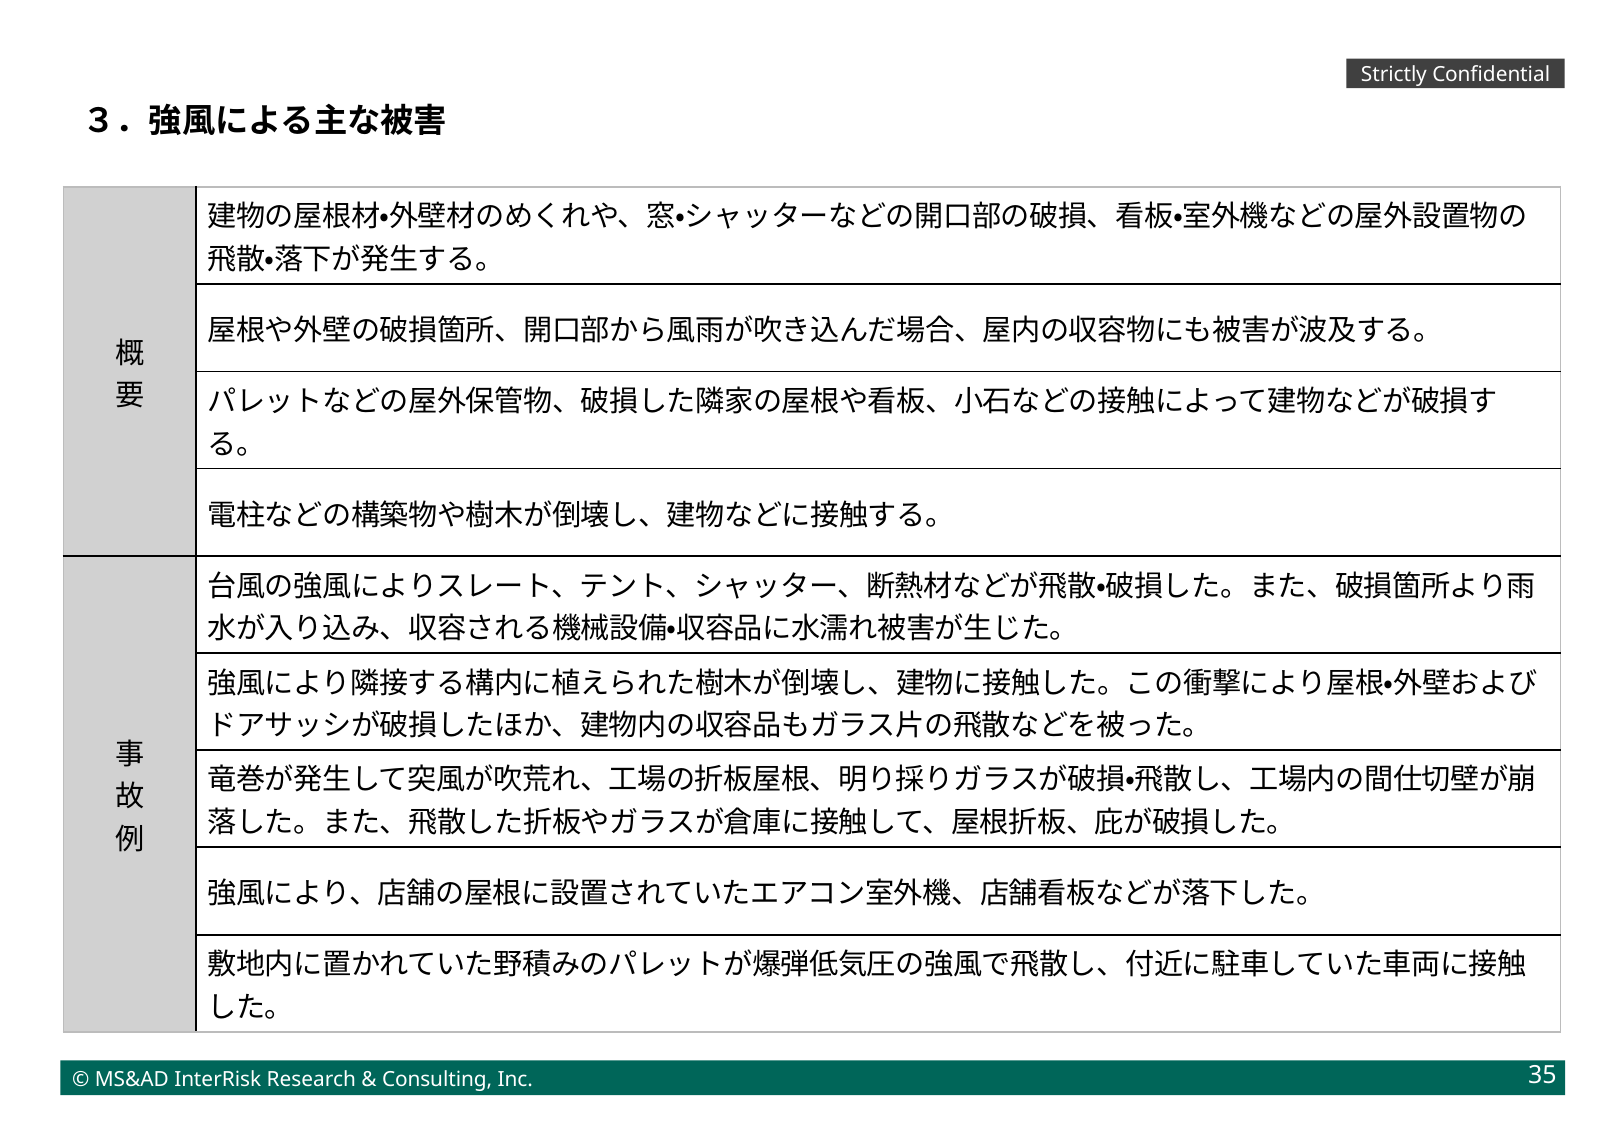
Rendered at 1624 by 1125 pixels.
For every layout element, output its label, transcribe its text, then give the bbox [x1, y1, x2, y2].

table_cell 屋根や外壁の破損箇所、開口部から風雨が吹き込んだ場合、屋内の収容物にも被害が波及する。 [197, 285, 1560, 371]
table_header 概 要 [64, 188, 195, 555]
table_cell 敷地内に置かれていた野積みのパレットが爆弾低気圧の強風で飛散し、付近に駐車していた車両に接触した。 [197, 936, 1560, 1031]
table_header 建物の屋根材・外壁材のめくれや、窓・シャッターなどの開口部の破損、看板・室外機などの屋外設置物の飛散・落下が発生する。 [197, 188, 1560, 283]
table_cell 強風により隣接する構内に植えられた樹木が倒壊し、建物に接触した。この衝撃により屋根・外壁およびドアサッシが破損したほか、建物内の収容品もガラス片の飛散などを被った。 [197, 654, 1560, 749]
text_box ３．強風による主な被害 [67, 91, 691, 147]
table_cell パレットなどの屋外保管物、破損した隣家の屋根や看板、小石などの接触によって建物などが破損する。 [197, 372, 1560, 468]
slide_number 35 [1504, 1048, 1581, 1093]
table_cell 竜巻が発生して突風が吹荒れ、工場の折板屋根、明り採りガラスが破損・飛散し、工場内の間仕切壁が崩落した。また、飛散した折板やガラスが倉庫に接触して、屋根折板、庇が破損した。 [197, 751, 1560, 846]
table_cell 事 故 例 [64, 557, 195, 1031]
table_cell 強風により、店舗の屋根に設置されていたエアコン室外機、店舗看板などが落下した。 [197, 848, 1560, 934]
table_cell 電柱などの構築物や樹木が倒壊し、建物などに接触する。 [197, 469, 1560, 555]
table_cell 台風の強風によりスレート、テント、シャッター、断熱材などが飛散・破損した。また、破損箇所より雨水が入り込み、収容される機械設備・収容品に水濡れ被害が生じた。 [197, 557, 1560, 652]
